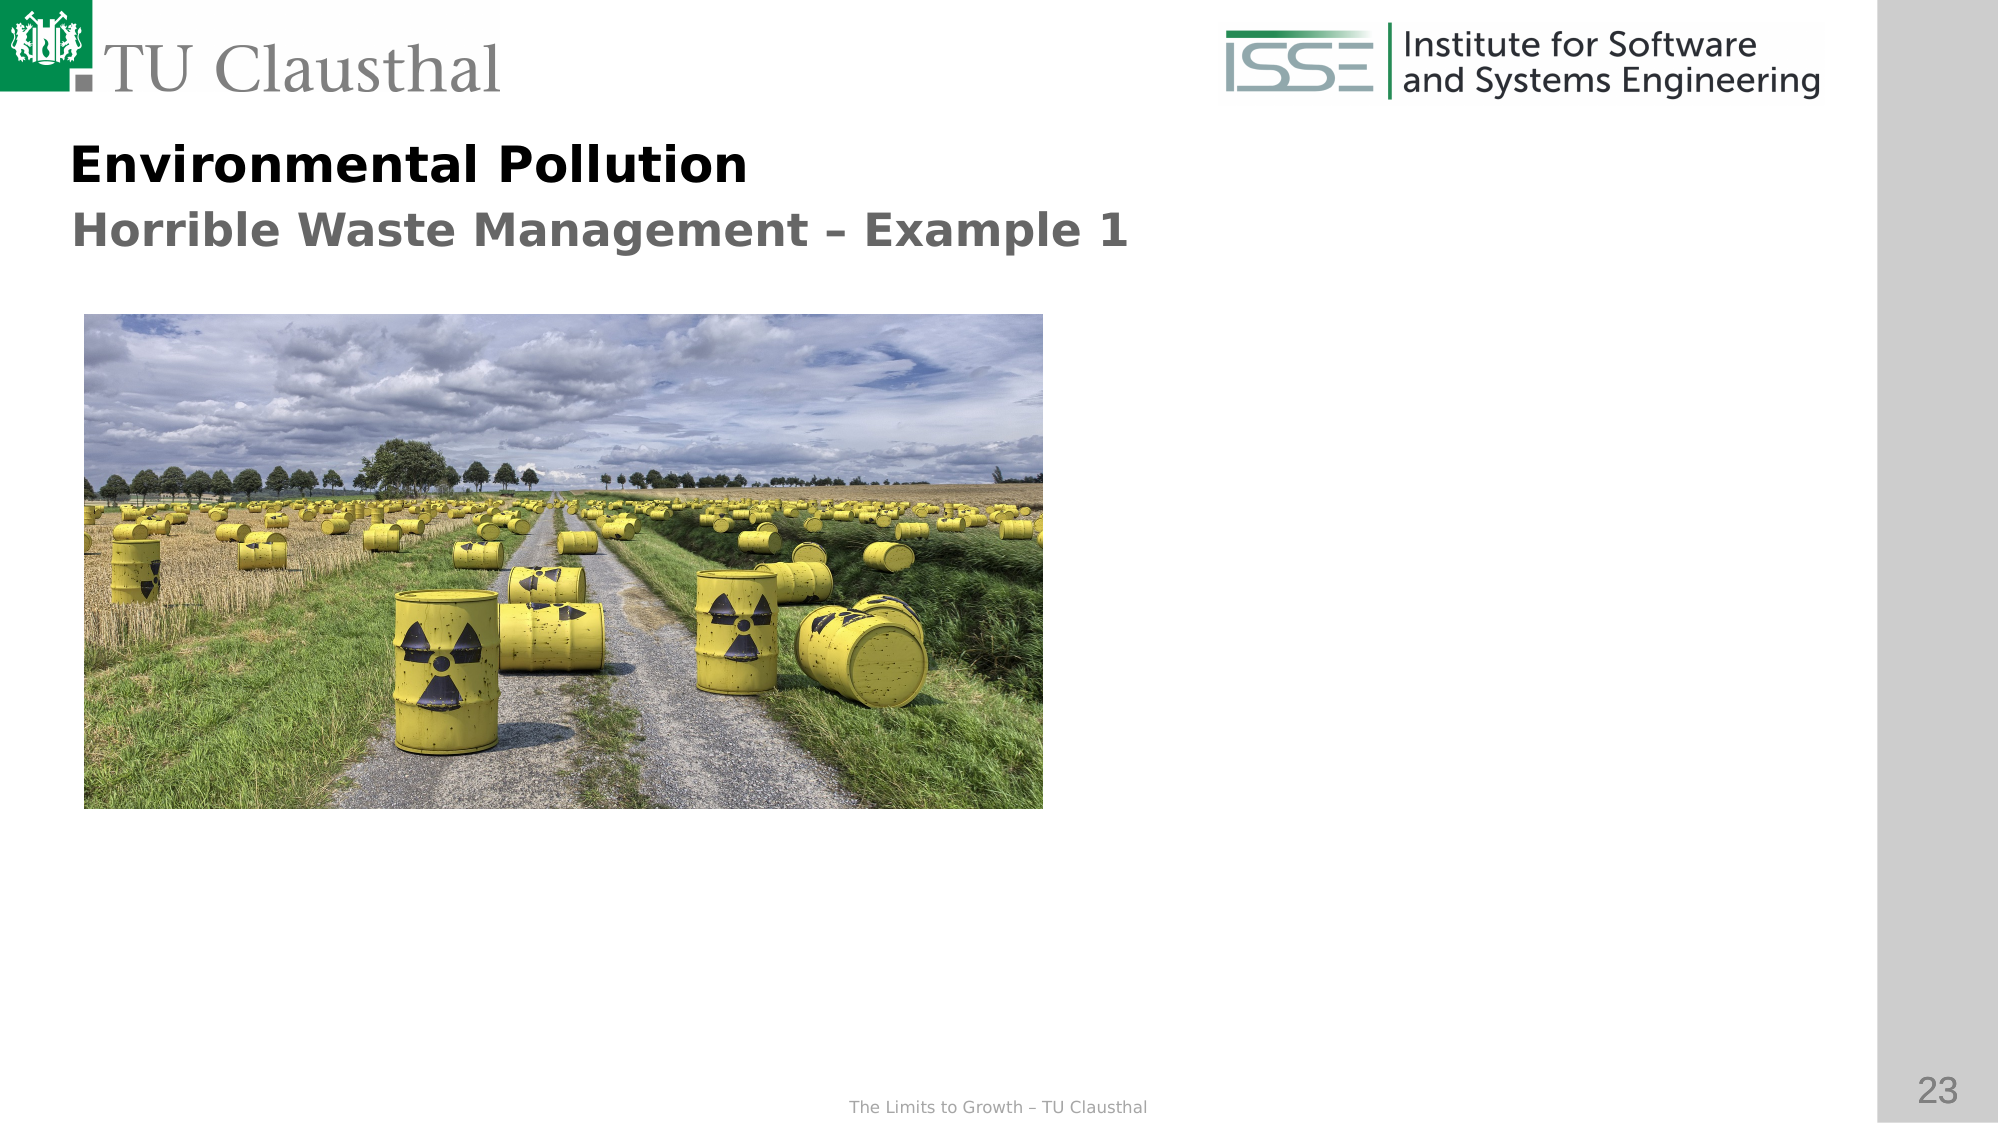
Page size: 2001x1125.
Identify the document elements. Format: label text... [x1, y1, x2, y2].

picture [84, 314, 1043, 809]
text_box Horrible Waste Management – Example 1 [70, 188, 1769, 269]
picture [0, 0, 500, 92]
picture [1218, 22, 1825, 106]
text_box Environmental Pollution [55, 125, 1818, 207]
